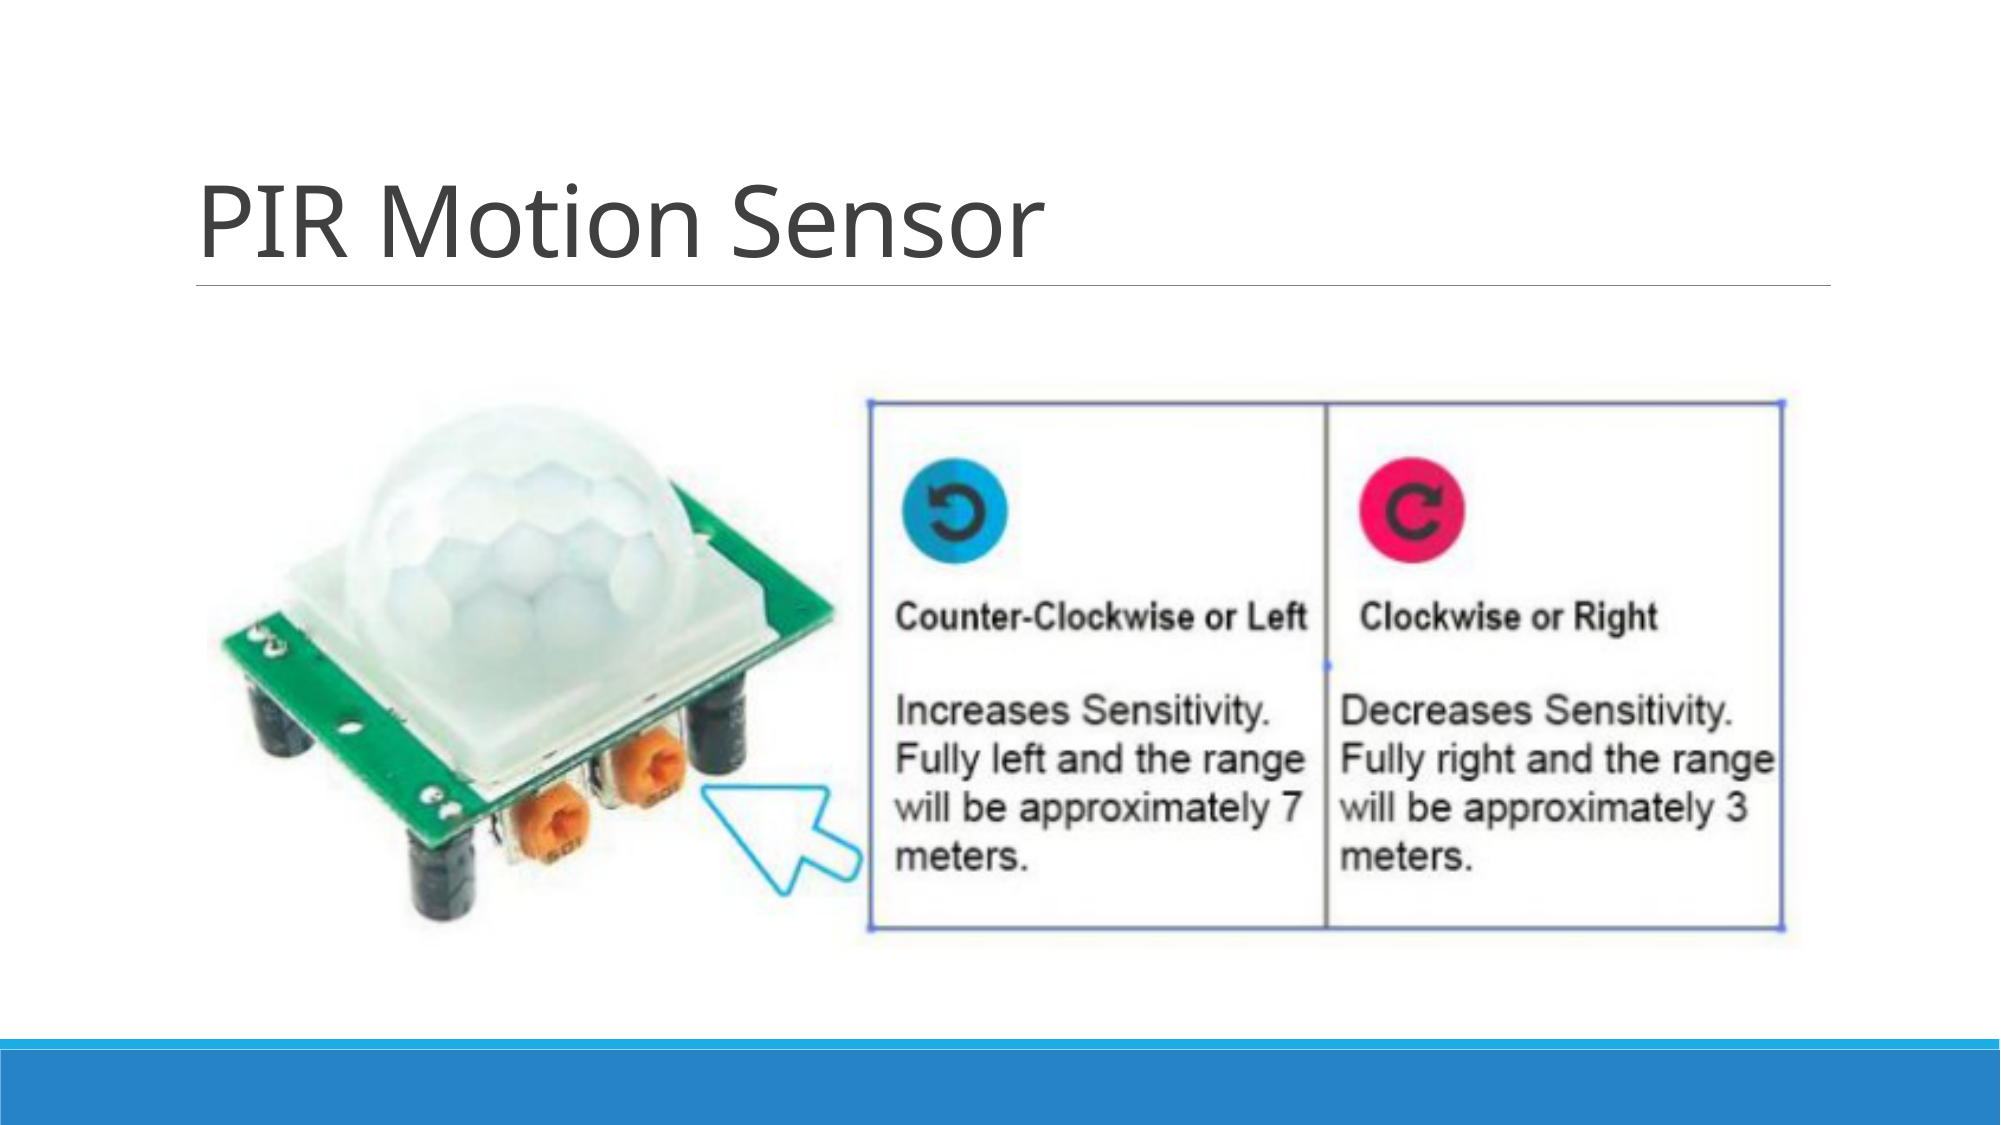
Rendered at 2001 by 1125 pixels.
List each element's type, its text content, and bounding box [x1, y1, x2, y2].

title PIR Motion Sensor [180, 47, 1830, 285]
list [206, 364, 1804, 951]
